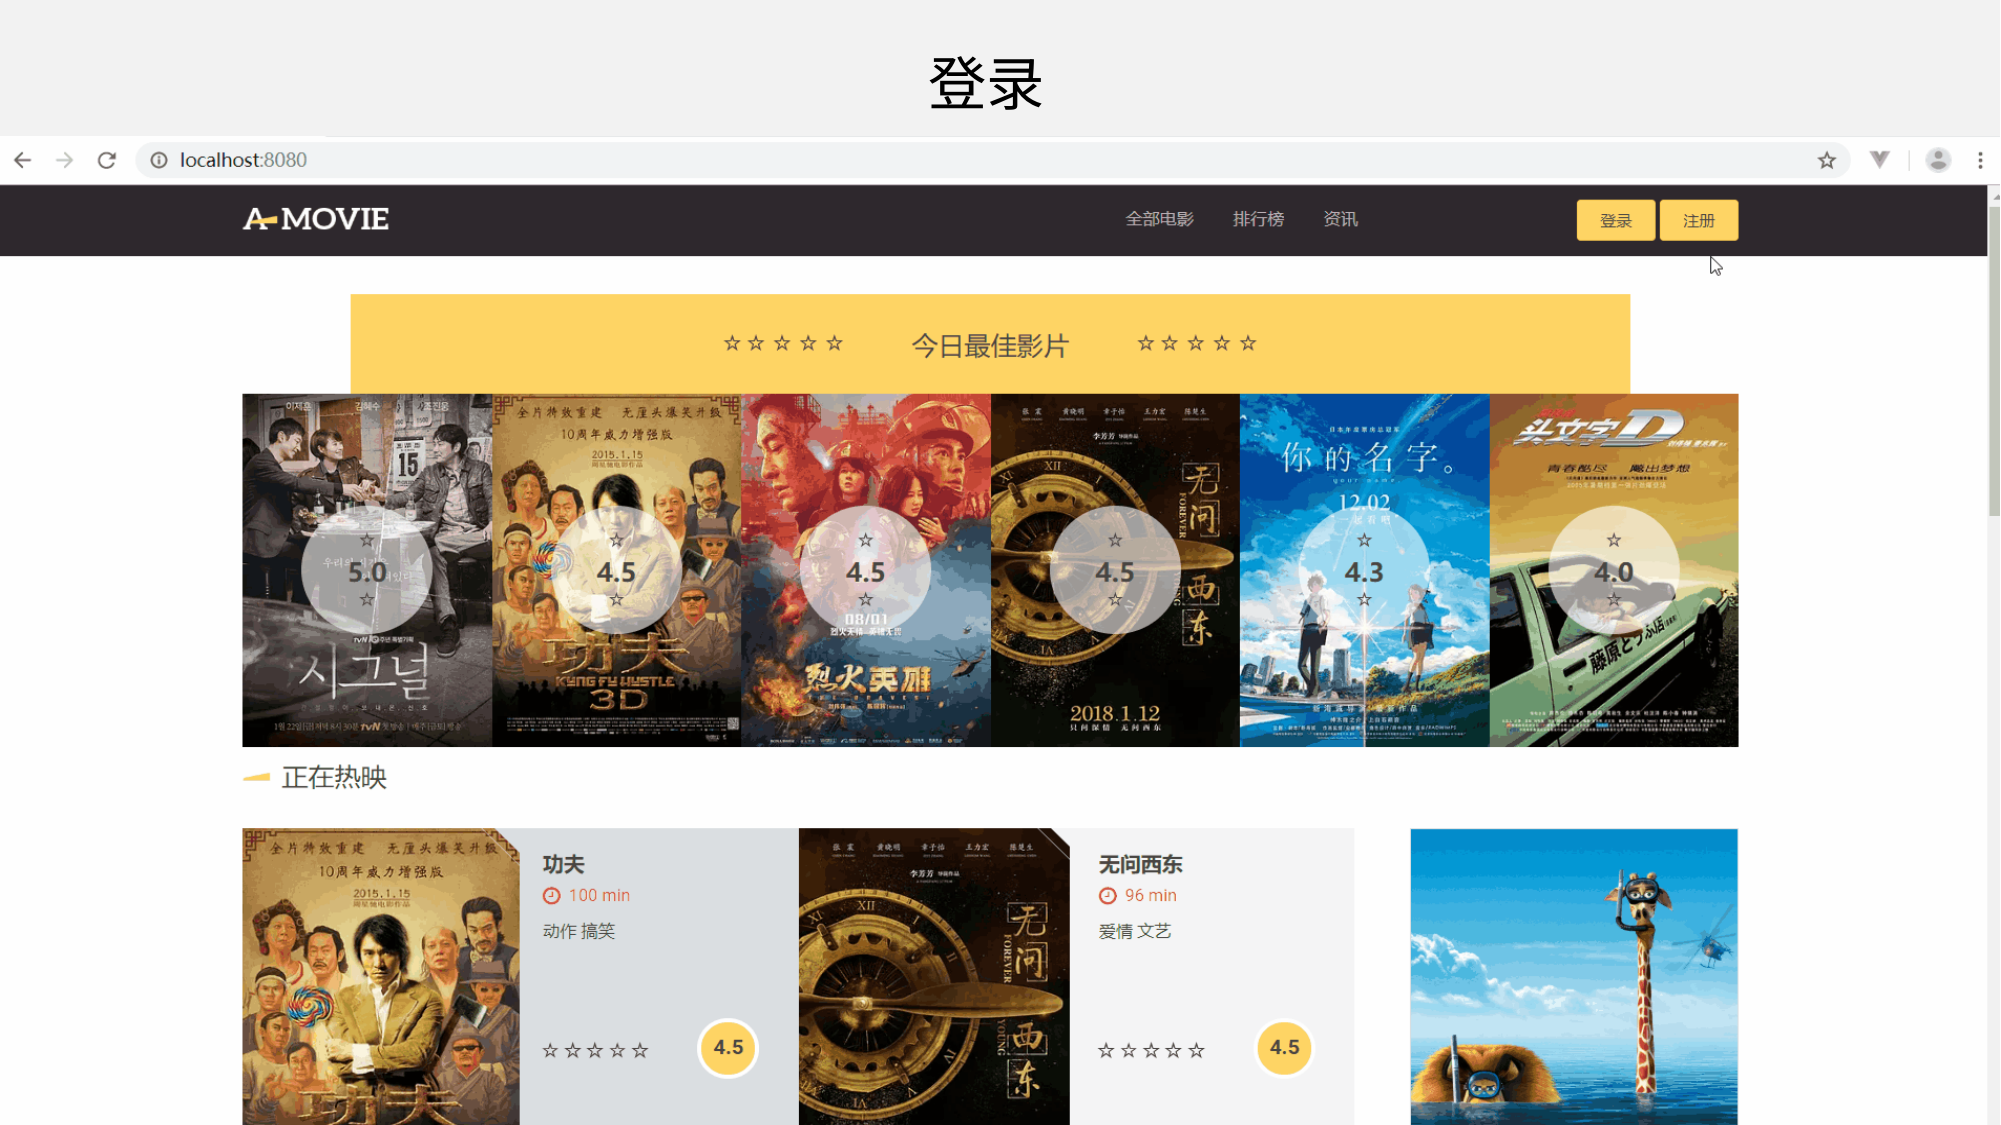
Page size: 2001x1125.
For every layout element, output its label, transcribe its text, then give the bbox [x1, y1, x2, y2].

picture [0, 136, 2000, 1125]
text_box 登录 [913, 40, 1087, 125]
